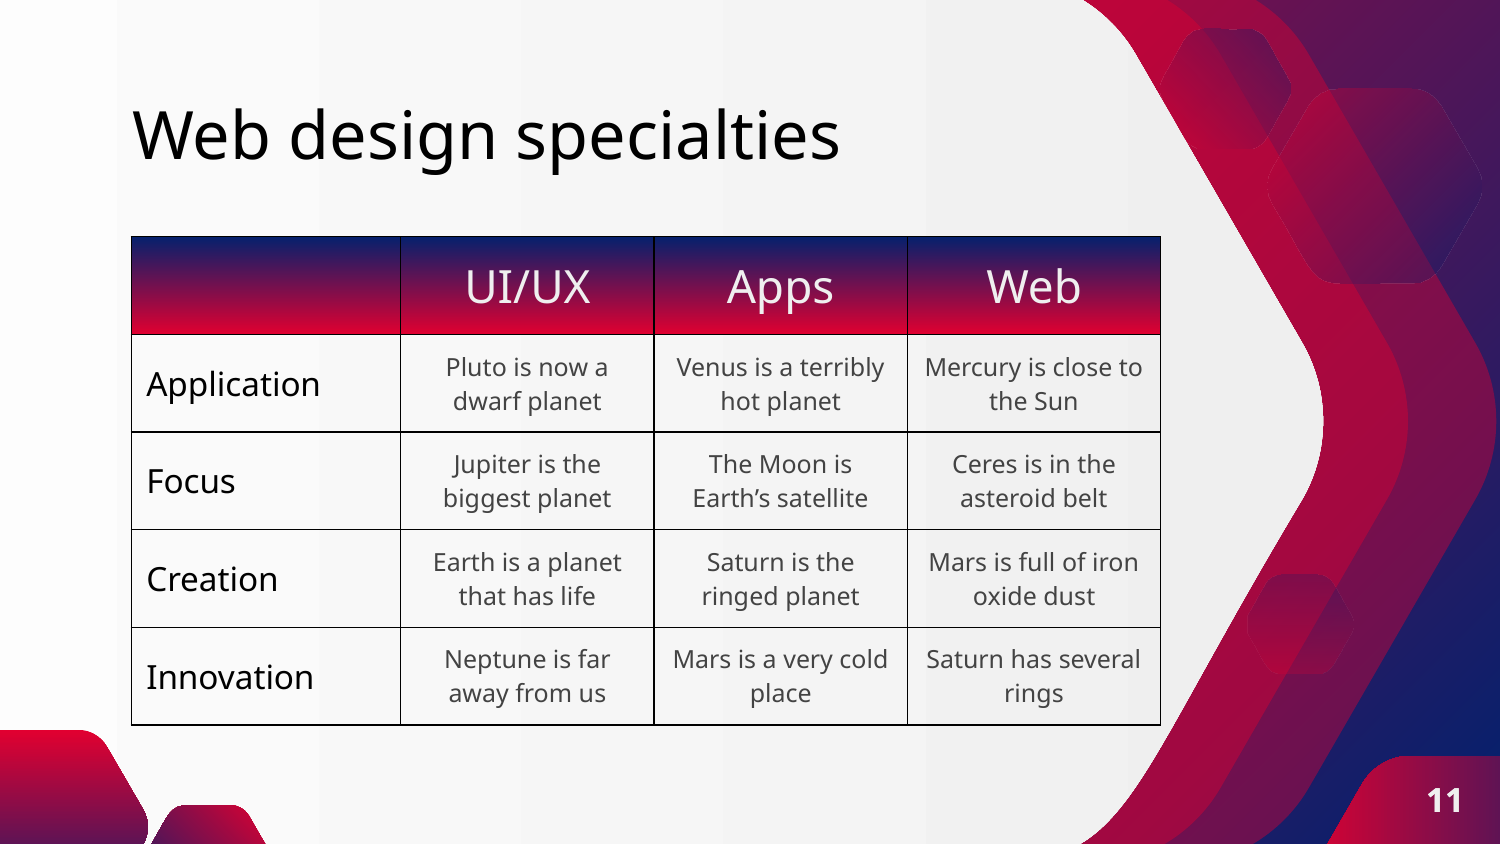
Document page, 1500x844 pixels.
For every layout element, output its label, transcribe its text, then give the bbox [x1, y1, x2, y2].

table_cell Jupiter is the biggest planet [401, 433, 653, 529]
table_cell Mars is full of iron oxide dust [908, 530, 1160, 627]
table_cell Innovation [132, 628, 400, 724]
table_cell Ceres is in the asteroid belt [908, 433, 1160, 529]
table_cell Venus is a terribly hot planet [655, 335, 907, 431]
table_cell Mars is a very cold place [655, 628, 907, 724]
table_cell Neptune is far away from us [401, 628, 653, 724]
table_header UI/UX [401, 237, 653, 334]
table_cell Mercury is close to the Sun [908, 335, 1160, 431]
table_cell Earth is a planet that has life [401, 530, 653, 627]
title Web design specialties [116, 88, 1383, 177]
table_cell Pluto is now a dwarf planet [401, 335, 653, 431]
table_header [132, 237, 400, 334]
slide_number ‹#› [1389, 755, 1500, 844]
table_header Web [908, 237, 1160, 334]
table_header Apps [655, 237, 907, 334]
table_cell Saturn has several rings [908, 628, 1160, 724]
table_cell Application [132, 335, 400, 431]
table_cell The Moon is Earth’s satellite [655, 433, 907, 529]
table_cell Saturn is the ringed planet [655, 530, 907, 627]
table_cell Focus [132, 433, 400, 529]
table_cell Creation [132, 530, 400, 627]
